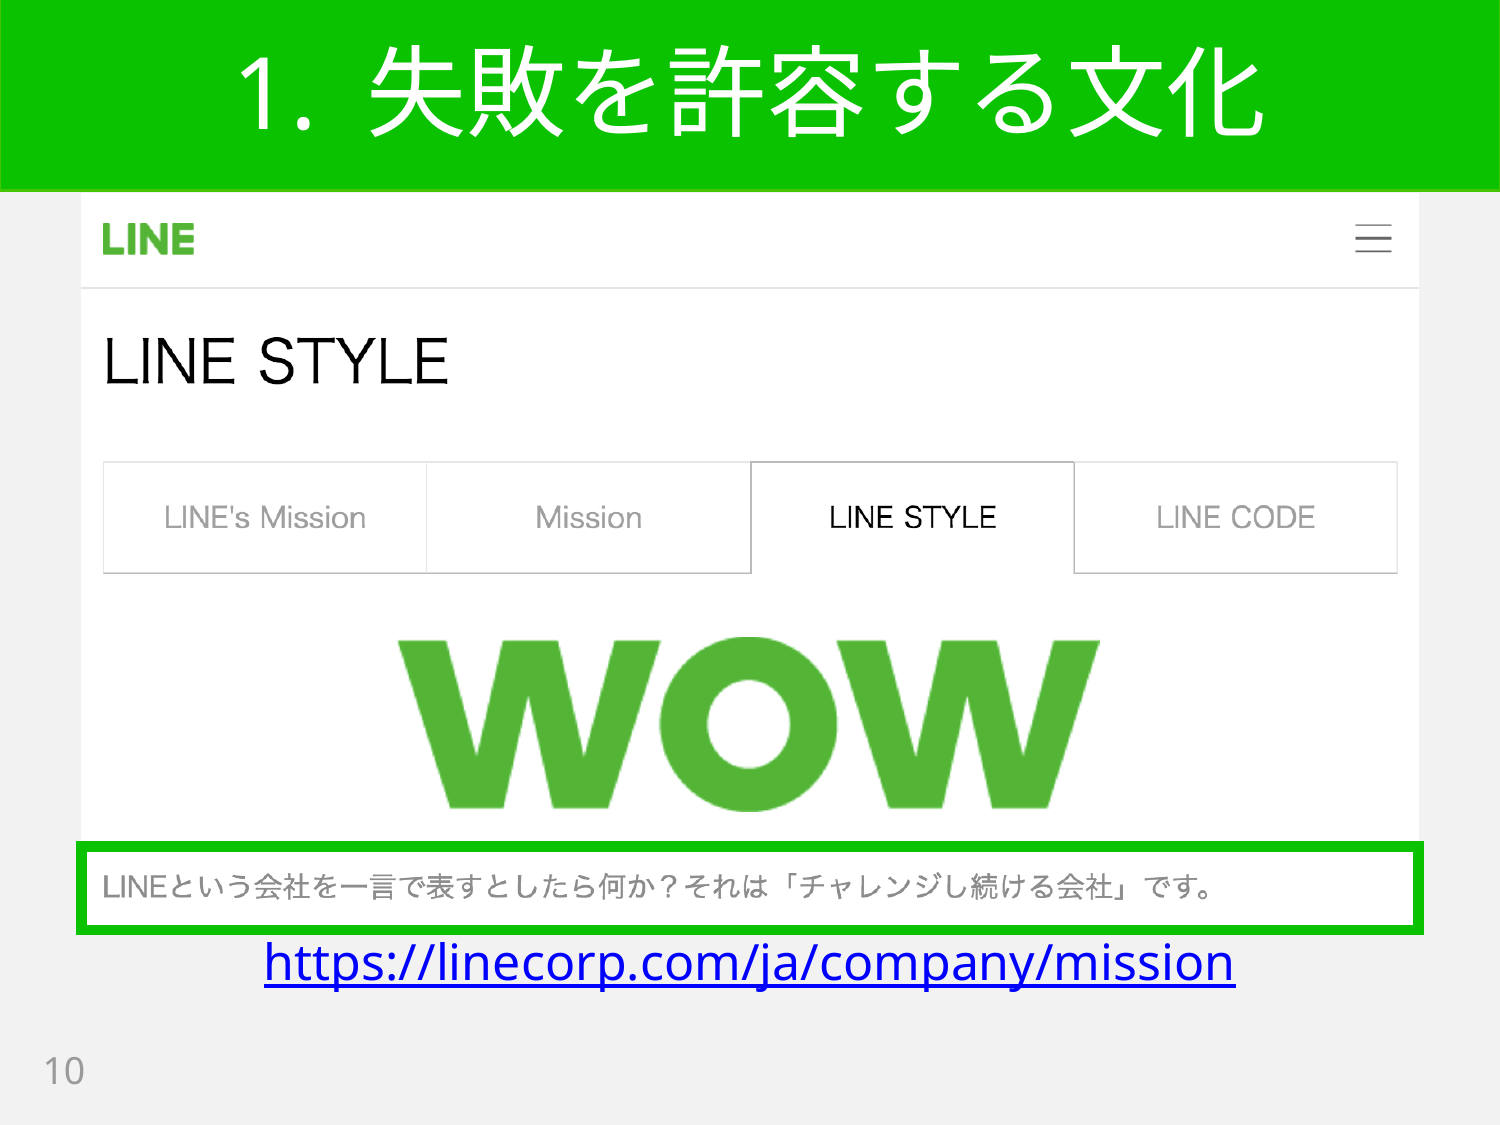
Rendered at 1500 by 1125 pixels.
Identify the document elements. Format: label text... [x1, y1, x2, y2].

picture [81, 193, 1419, 930]
slide_number 10 [27, 1042, 146, 1102]
list https://linecorp.com/ja/company/mission [103, 931, 1397, 1000]
title 1. 失敗を許容する文化 [0, 53, 1500, 140]
